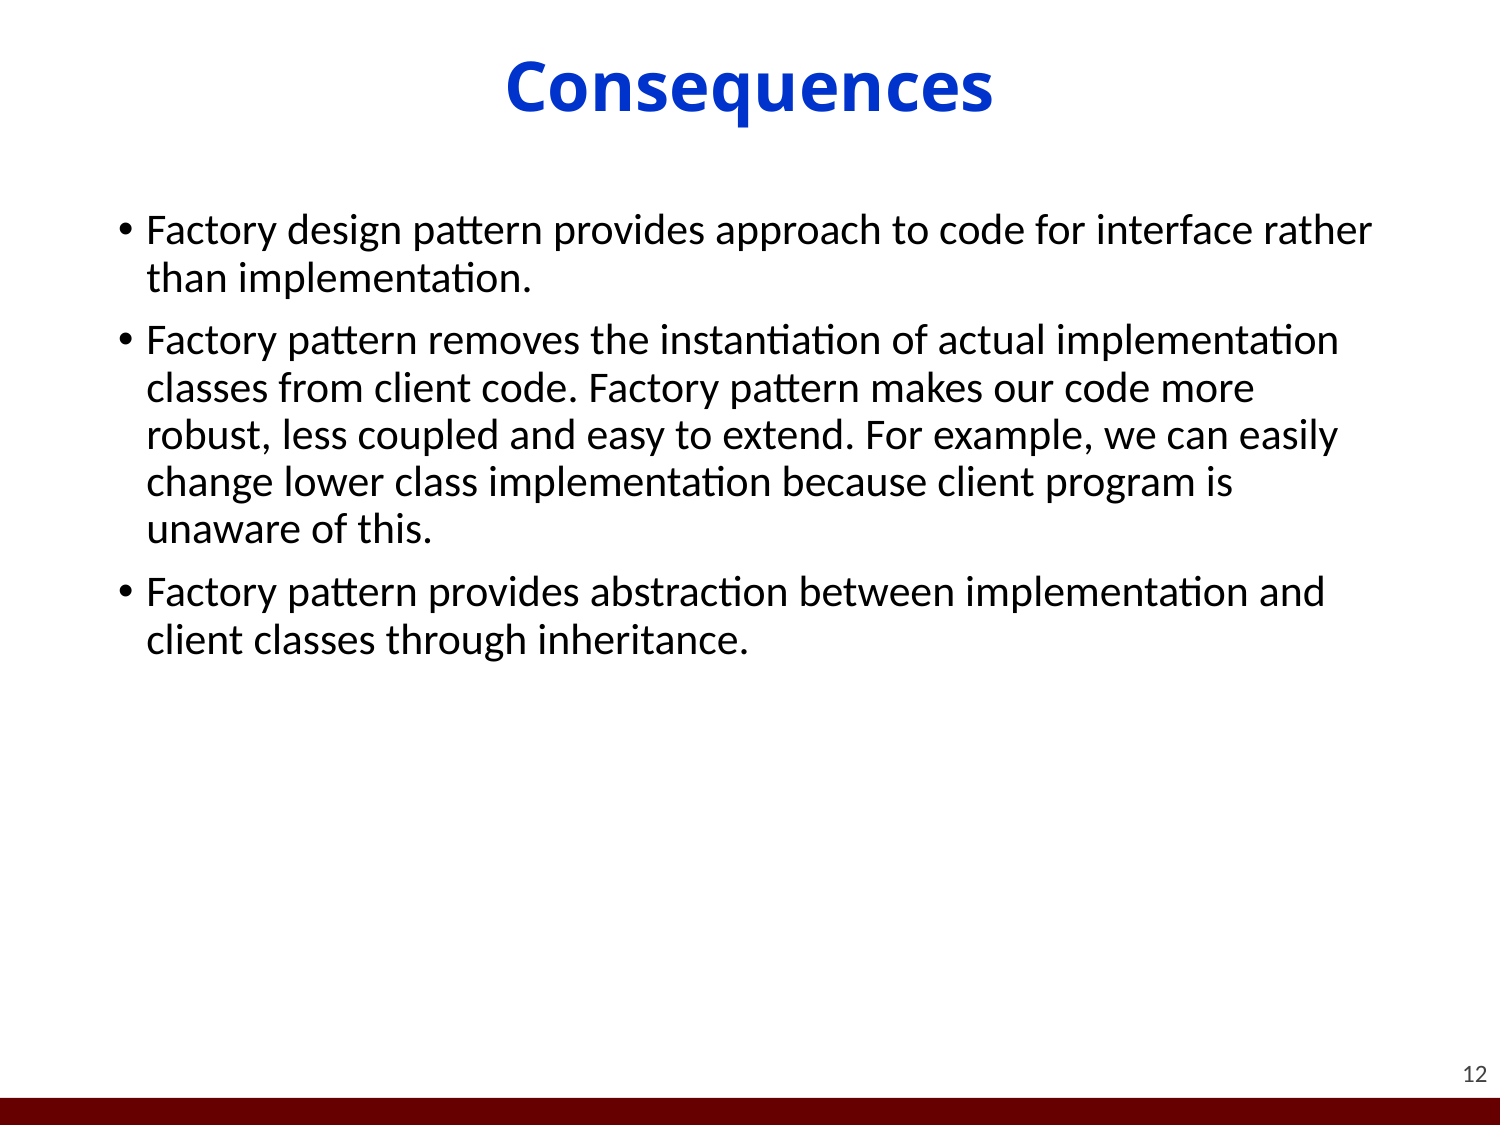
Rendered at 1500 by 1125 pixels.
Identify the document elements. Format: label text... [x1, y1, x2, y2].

list Factory design pattern provides approach to code for interface rather than implementation. Factory pattern removes the instantiation of actual implementation classes from client code. Factory pattern makes our code more robust, less coupled and easy to extend. For example, we can easily change lower class implementation because client program is unaware of this. Factory pattern provides abstraction between implementation and client classes through inheritance. [103, 199, 1397, 1014]
title Consequences [103, 18, 1397, 160]
